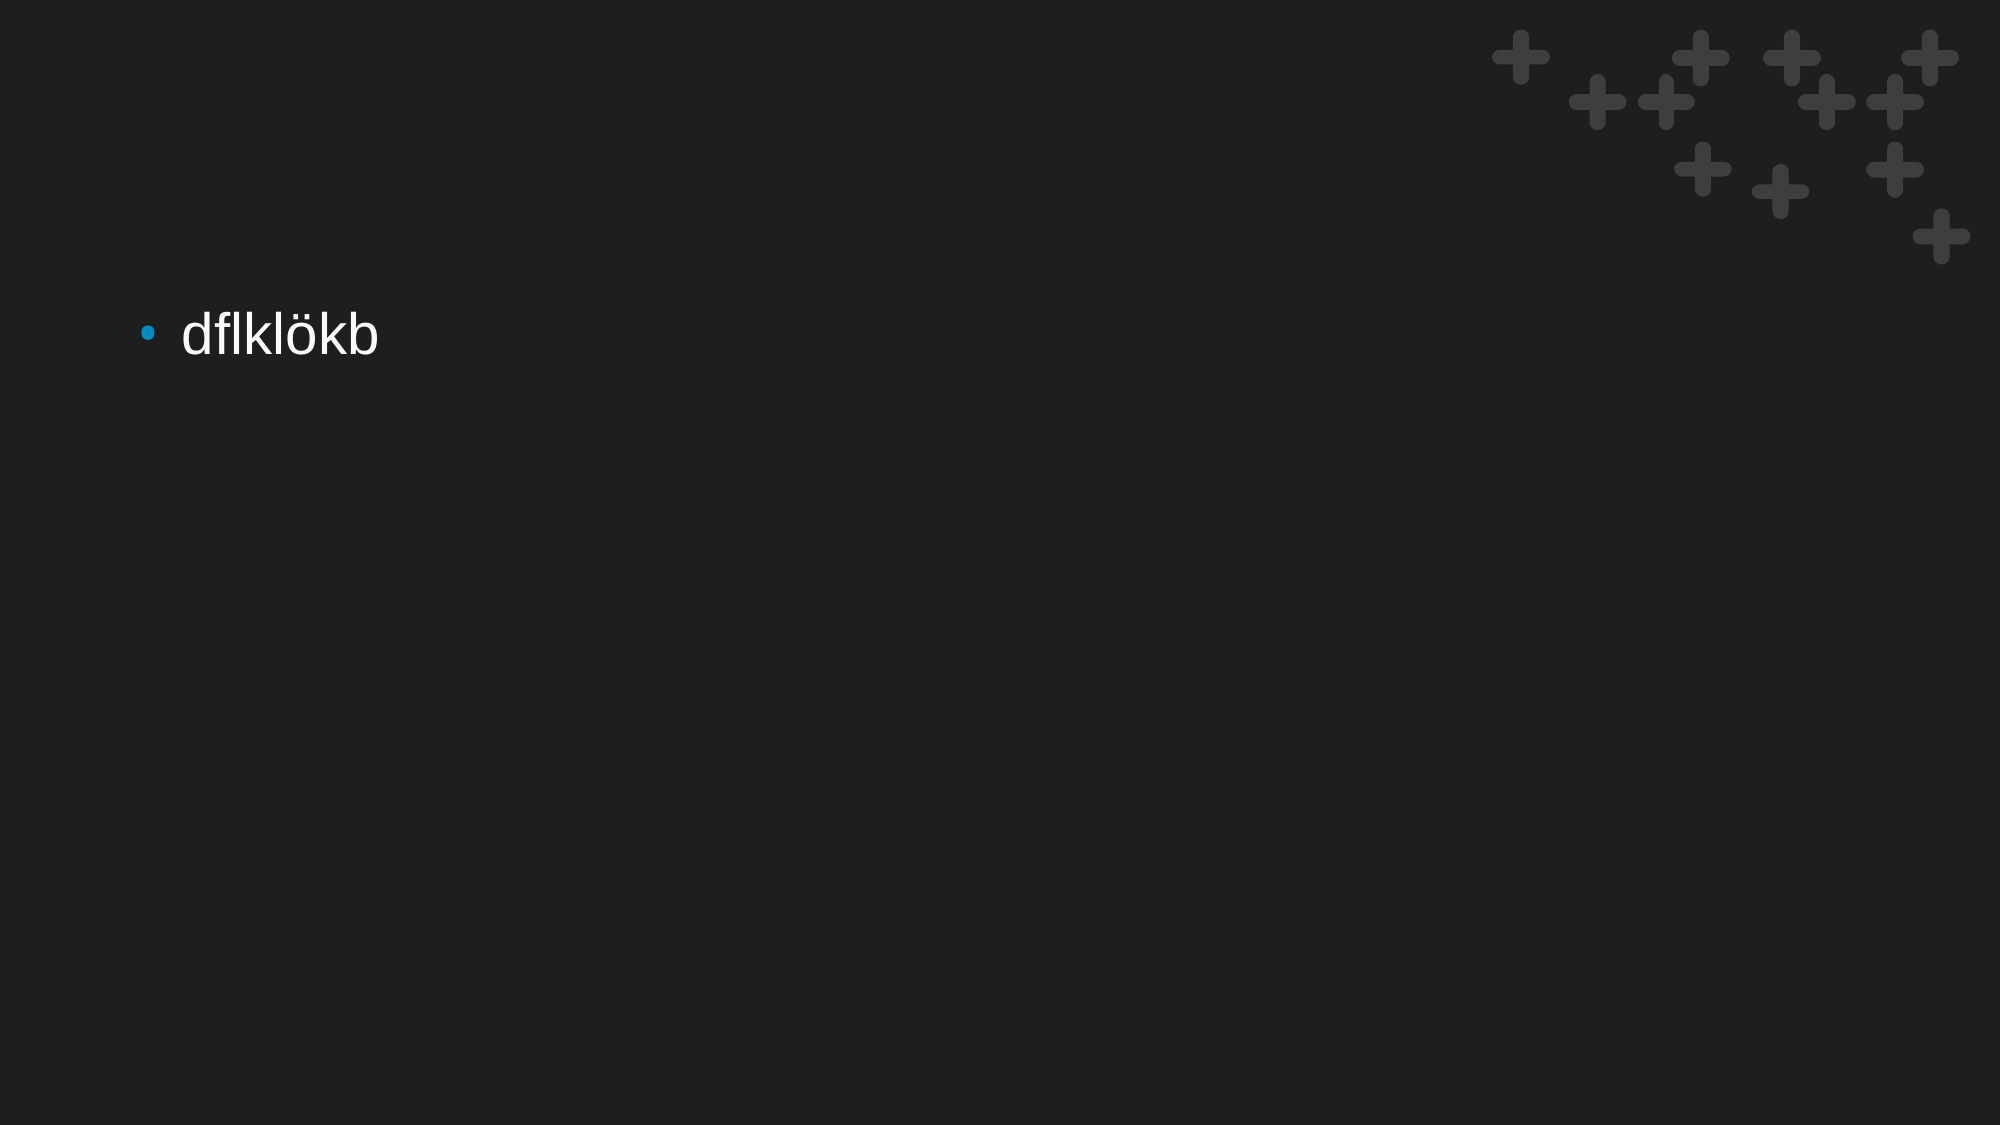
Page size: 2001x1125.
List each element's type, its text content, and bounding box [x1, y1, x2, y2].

list dflklökb [137, 296, 1863, 1018]
